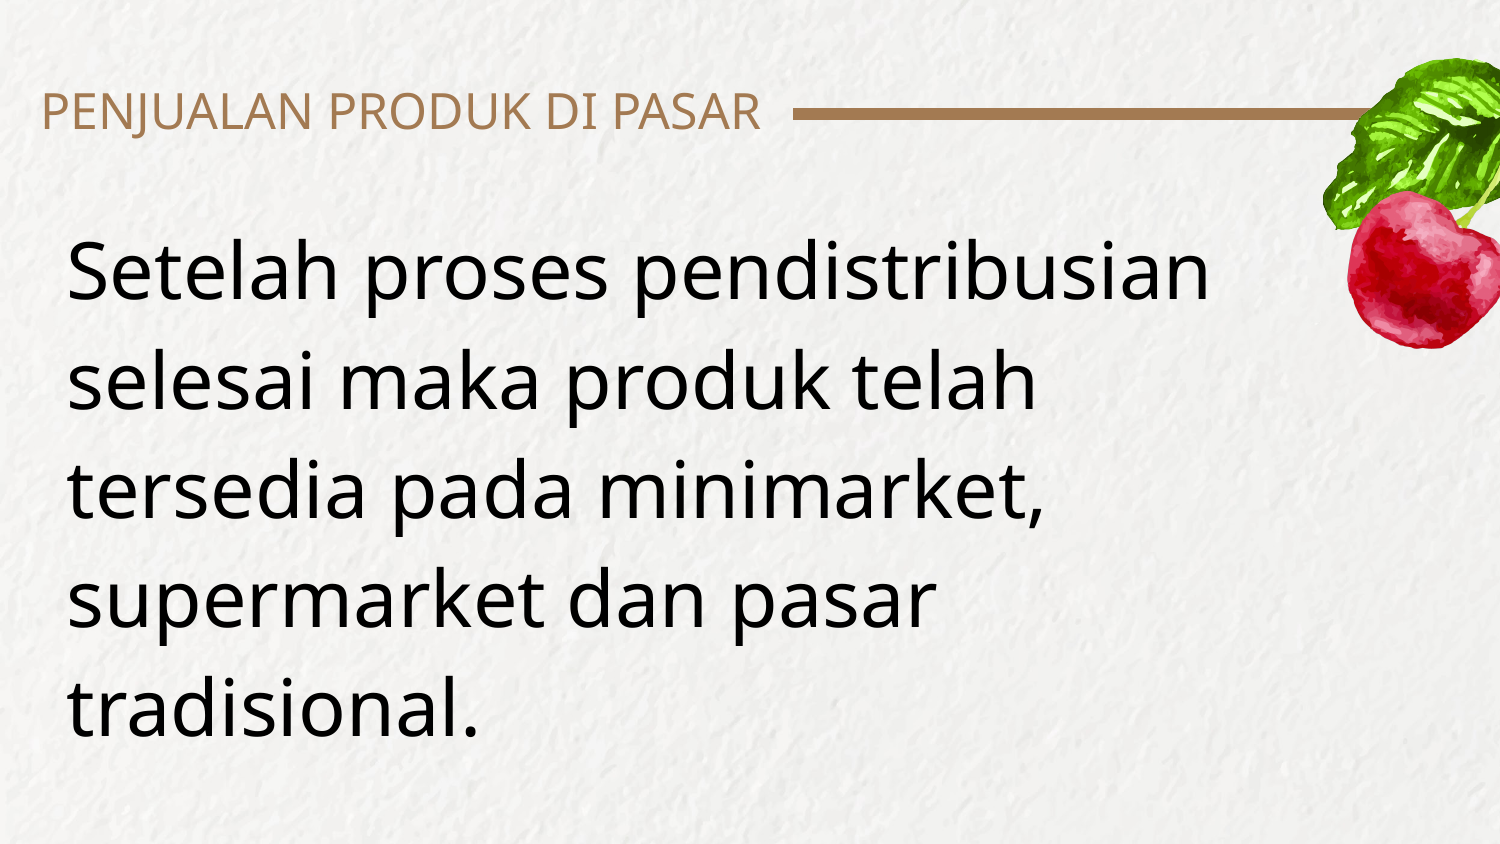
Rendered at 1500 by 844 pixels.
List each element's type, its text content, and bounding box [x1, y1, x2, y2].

picture [0, 0, 1500, 844]
title PENJUALAN PRODUK DI PASAR [25, 54, 912, 155]
subtitle Setelah proses pendistribusian selesai maka produk telah tersedia pada minimarket, supermarket dan pasar tradisional. [51, 191, 1309, 802]
